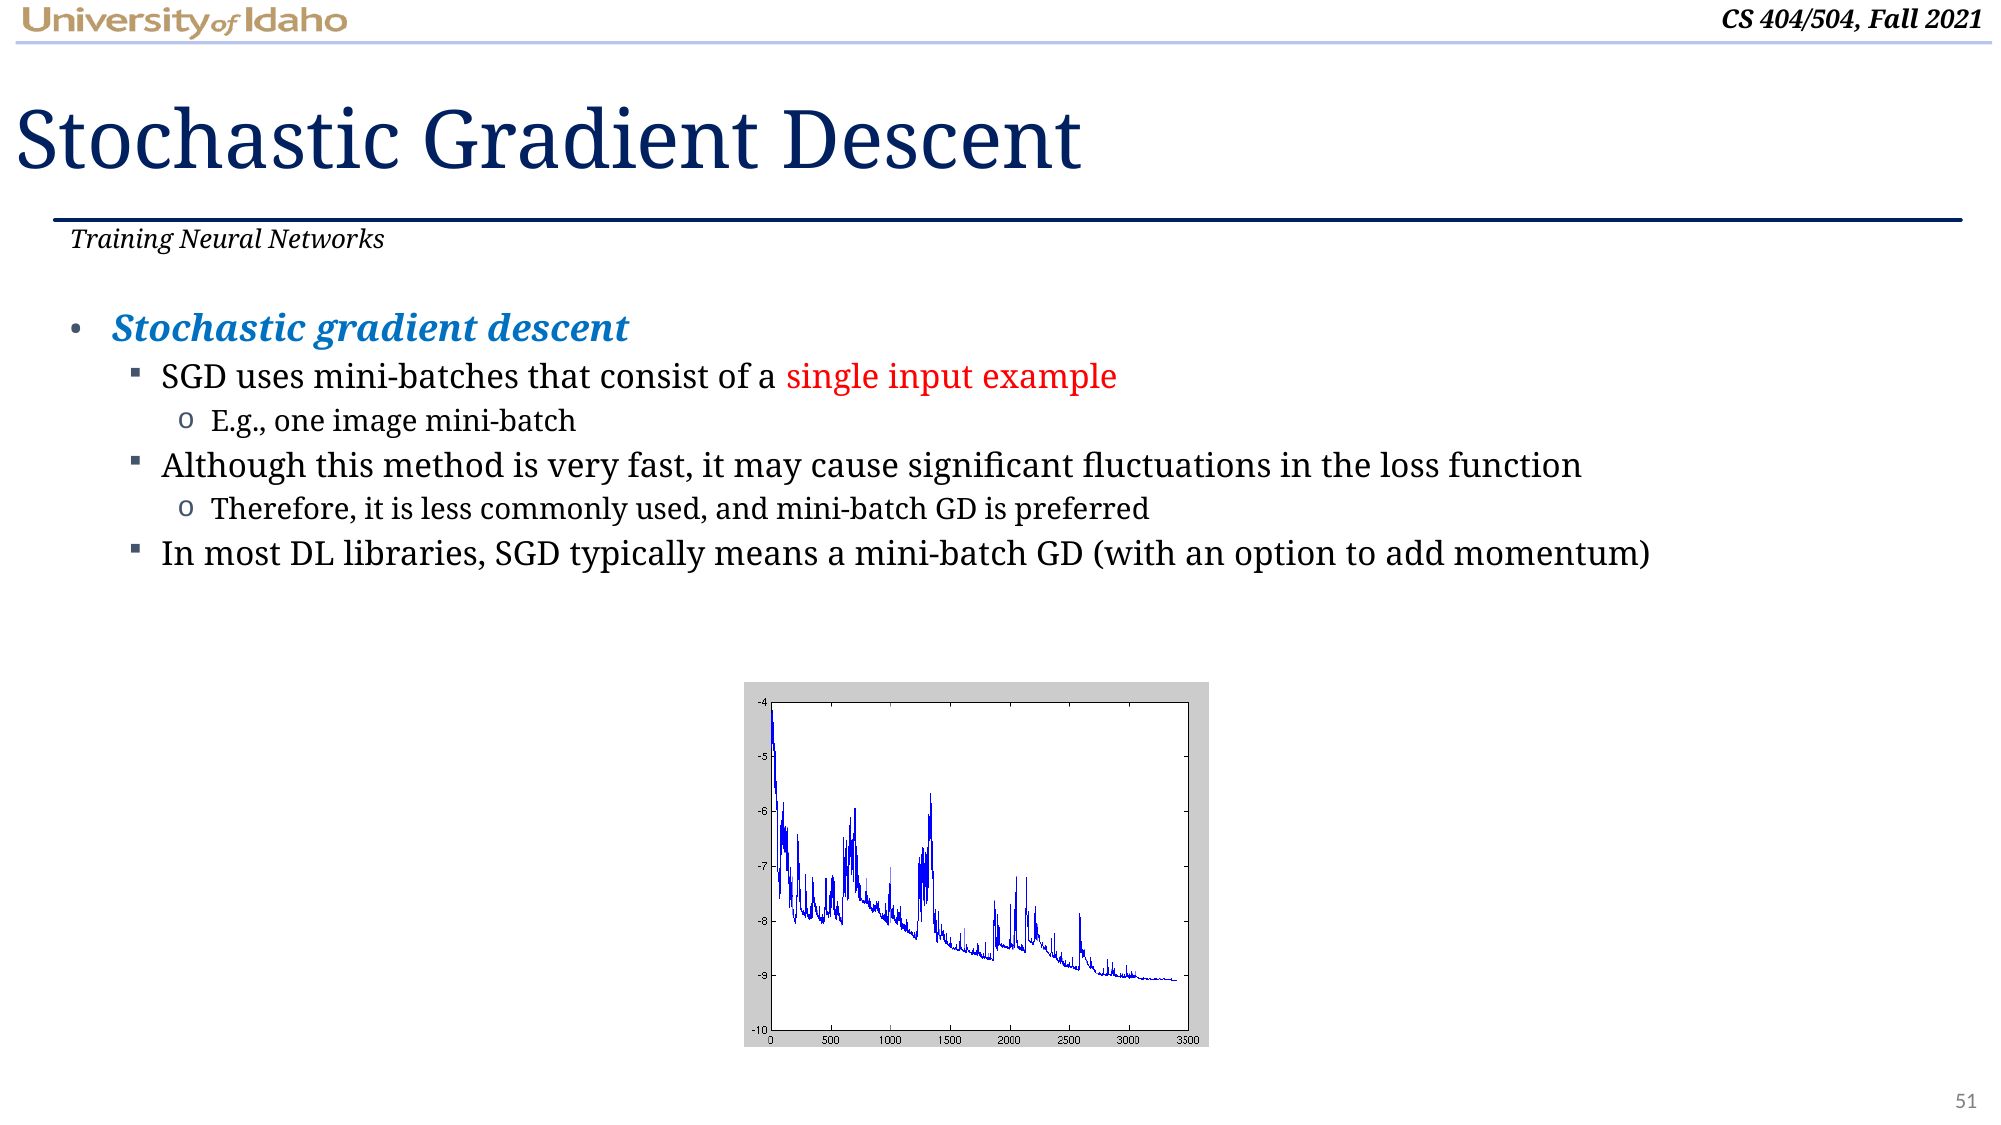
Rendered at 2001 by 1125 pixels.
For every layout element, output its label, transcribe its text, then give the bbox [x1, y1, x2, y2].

picture [23, 7, 347, 40]
list Training Neural Networks [55, 218, 1287, 270]
list Stochastic gradient descent SGD uses mini-batches that consist of a single input example E.g., one image mini-batch Although this method is very fast, it may cause significant fluctuations in the loss function Therefore, it is less commonly used, and mini-batch GD is preferred In most DL libraries, SGD typically means a mini-batch GD (with an option to add momentum) [55, 302, 1961, 1080]
title Stochastic Gradient Descent [0, 66, 2000, 219]
picture [744, 682, 1209, 1047]
